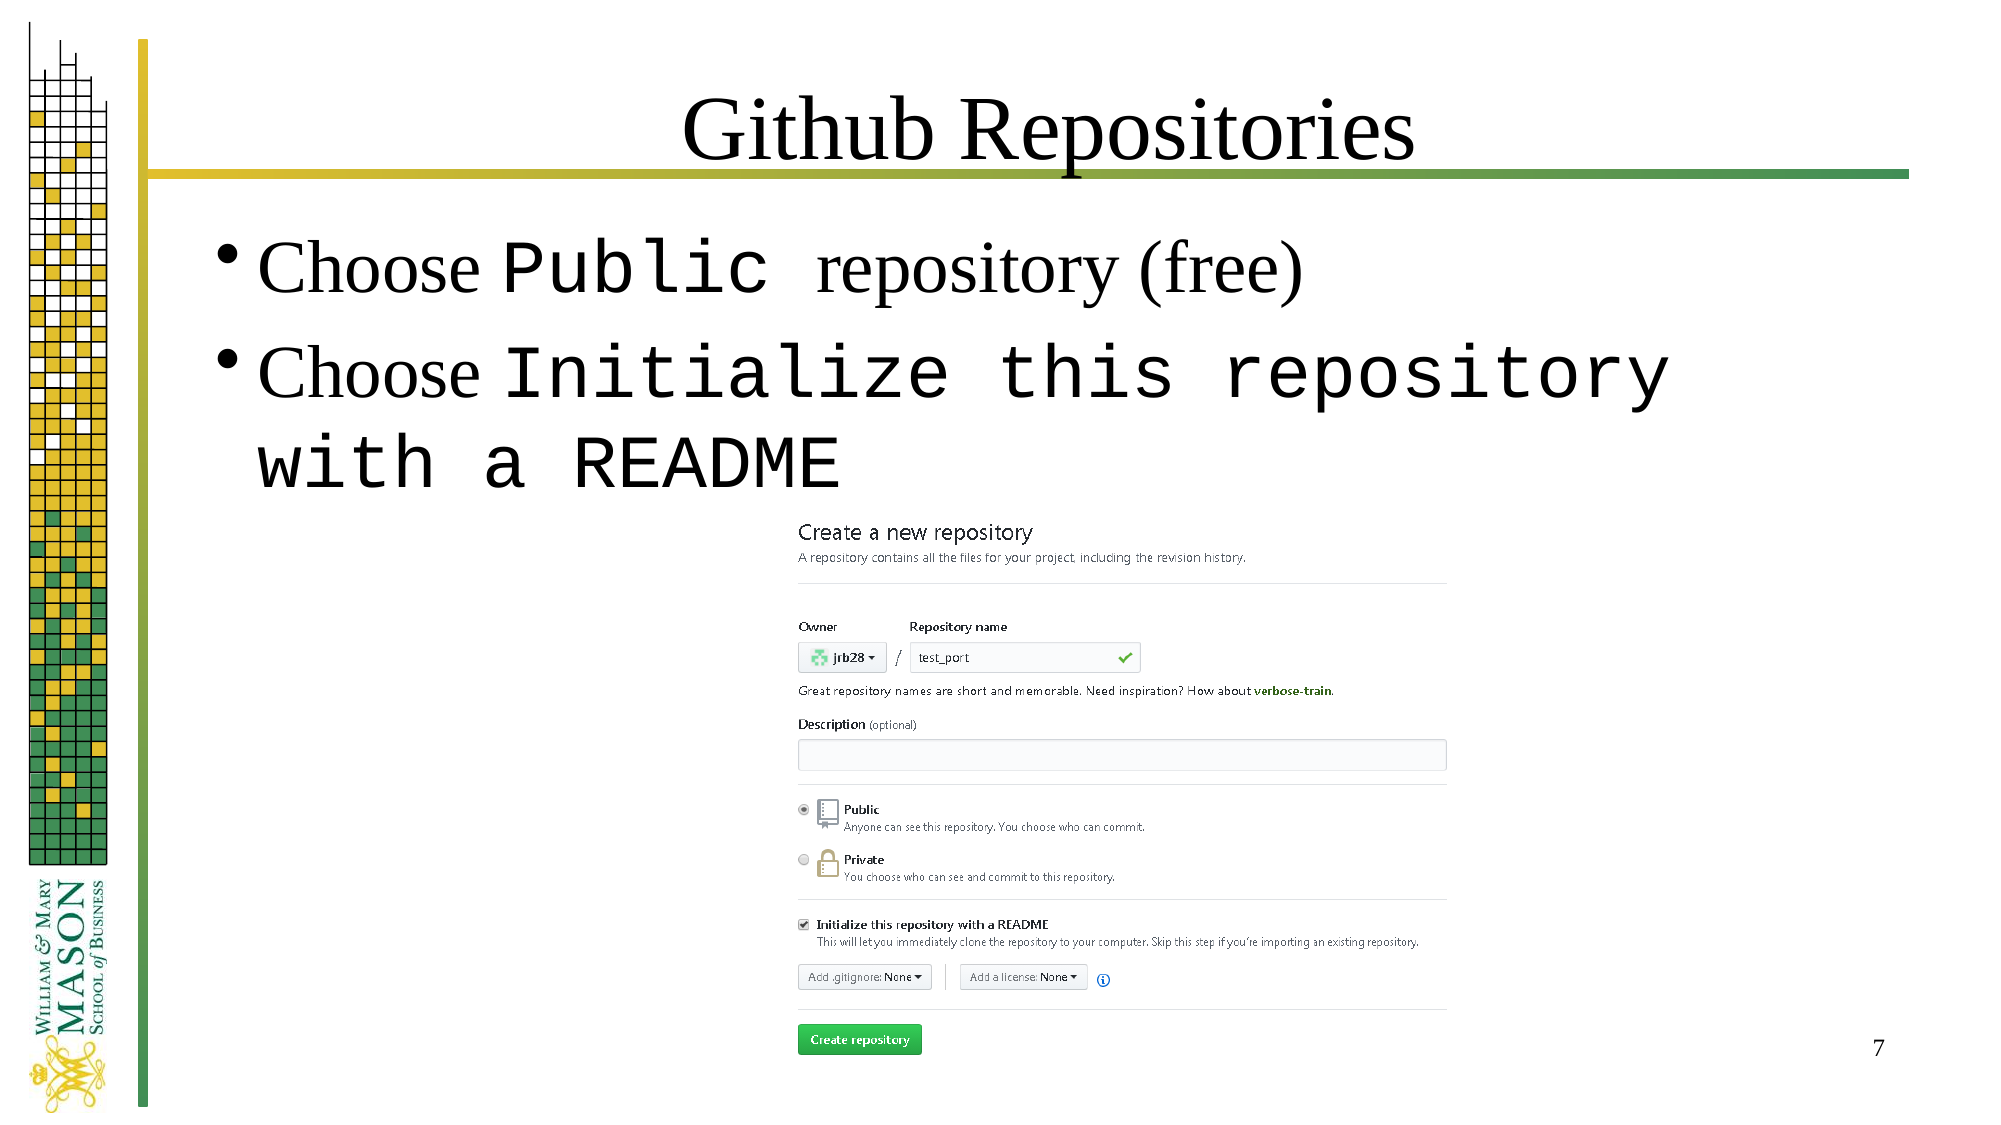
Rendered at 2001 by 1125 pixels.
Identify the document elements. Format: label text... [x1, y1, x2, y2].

slide_number 7 [1398, 1024, 1901, 1103]
picture [771, 501, 1480, 1064]
picture [29, 879, 107, 1113]
list Choose Public repository (free) Choose Initialize this repository with a README [200, 209, 1900, 978]
title Github Repositories [200, 45, 1900, 200]
